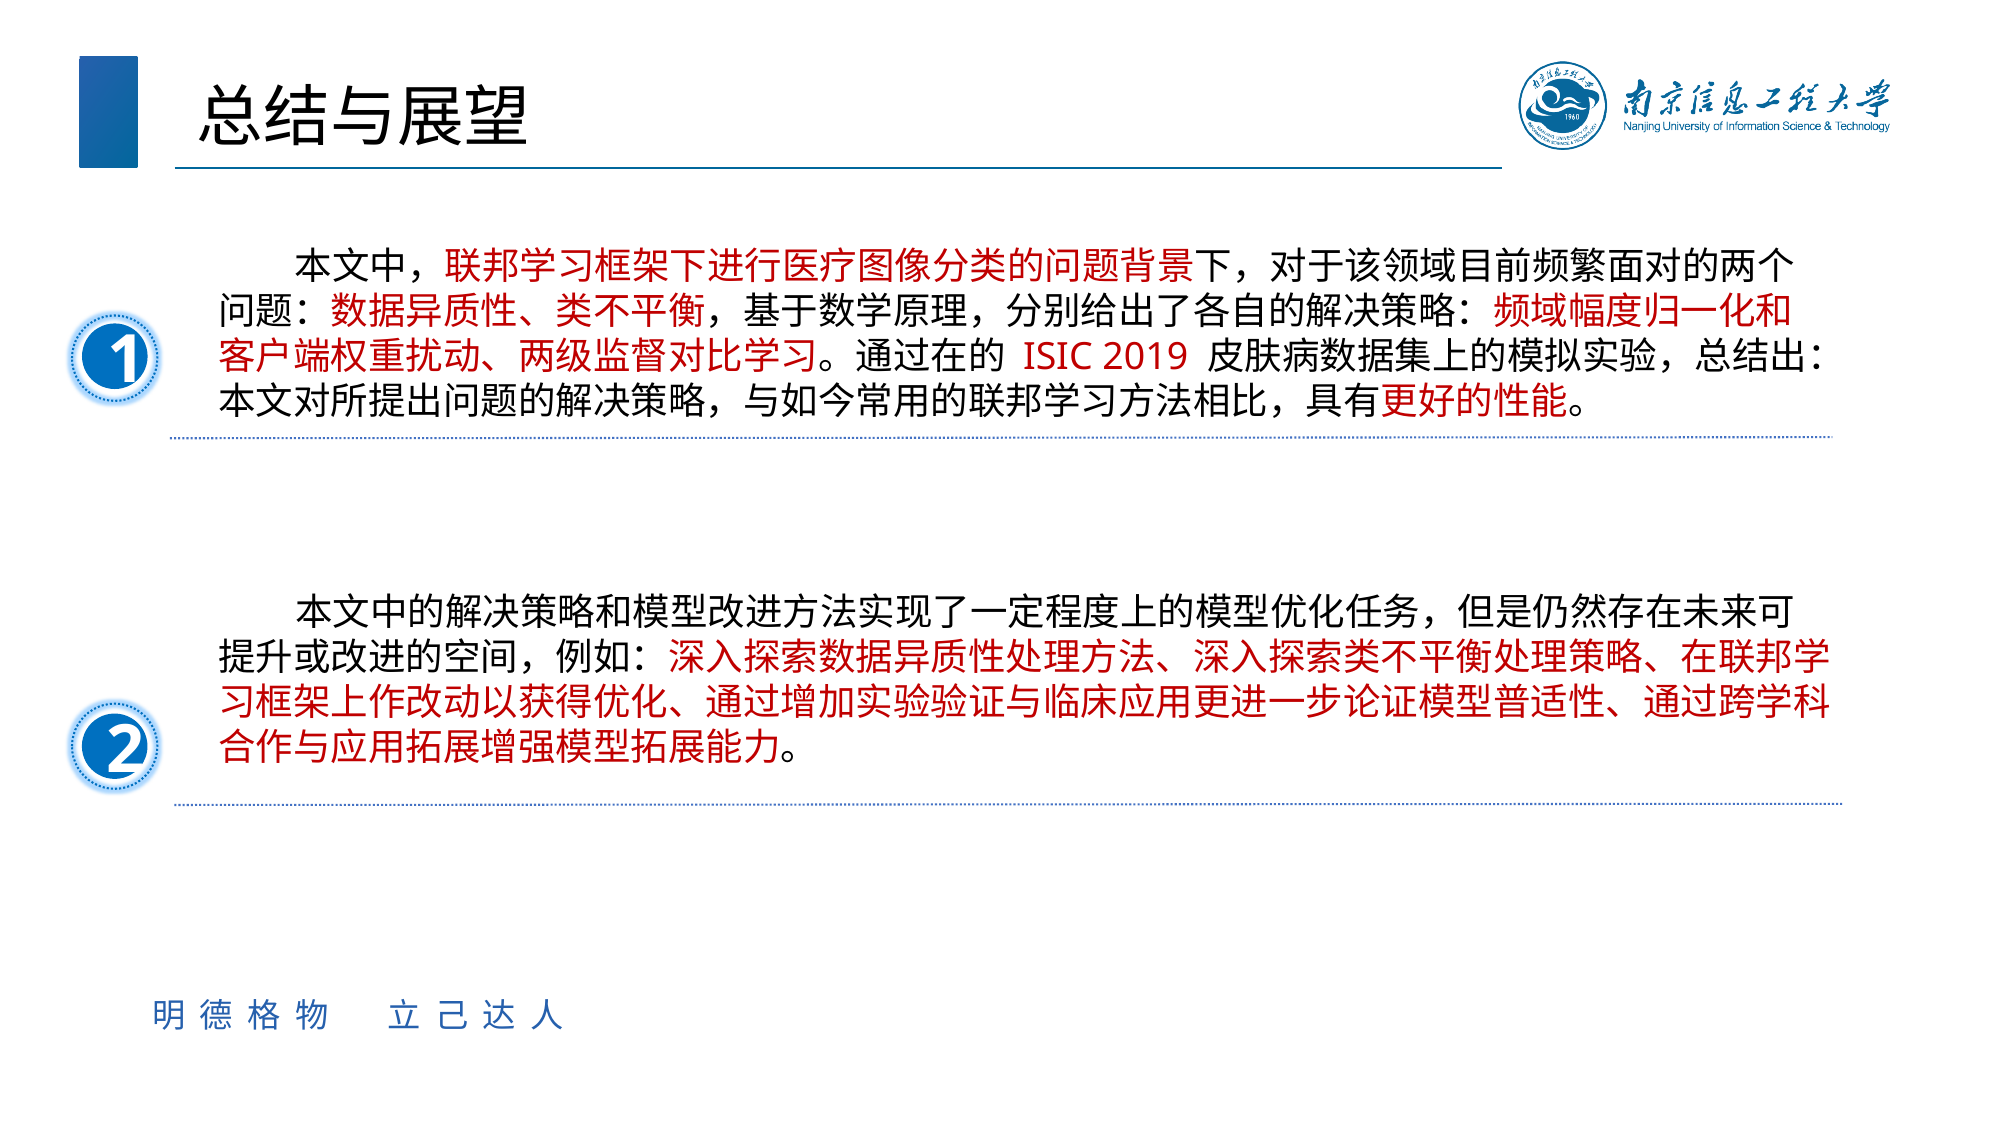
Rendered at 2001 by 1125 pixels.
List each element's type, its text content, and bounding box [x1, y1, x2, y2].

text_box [71, 703, 158, 789]
text_box 总结与展望 [182, 66, 801, 162]
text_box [71, 315, 158, 401]
text_box 本文中，联邦学习框架下进行医疗图像分类的问题背景下，对于该领域目前频繁面对的两个问题：数据异质性、类不平衡，基于数学原理，分别给出了各自的解决策略：频域幅度归一化和客户端权重扰动、两级监督对比学习。通过在的 ISIC 2019 皮肤病数据集上的模拟实验，总结出：本文对所提出问题的解决策略，与如今常用的联邦学习方法相比，具有更好的性能。 [203, 235, 1842, 430]
text_box 本文中的解决策略和模型改进方法实现了一定程度上的模型优化任务，但是仍然存在未来可提升或改进的空间，例如：深入探索数据异质性处理方法、深入探索类不平衡处理策略、在联邦学习框架上作改动以获得优化、通过增加实验验证与临床应用更进一步论证模型普适性、通过跨学科合作与应用拓展增强模型拓展能力。 [203, 580, 1847, 776]
picture [1518, 61, 1890, 150]
